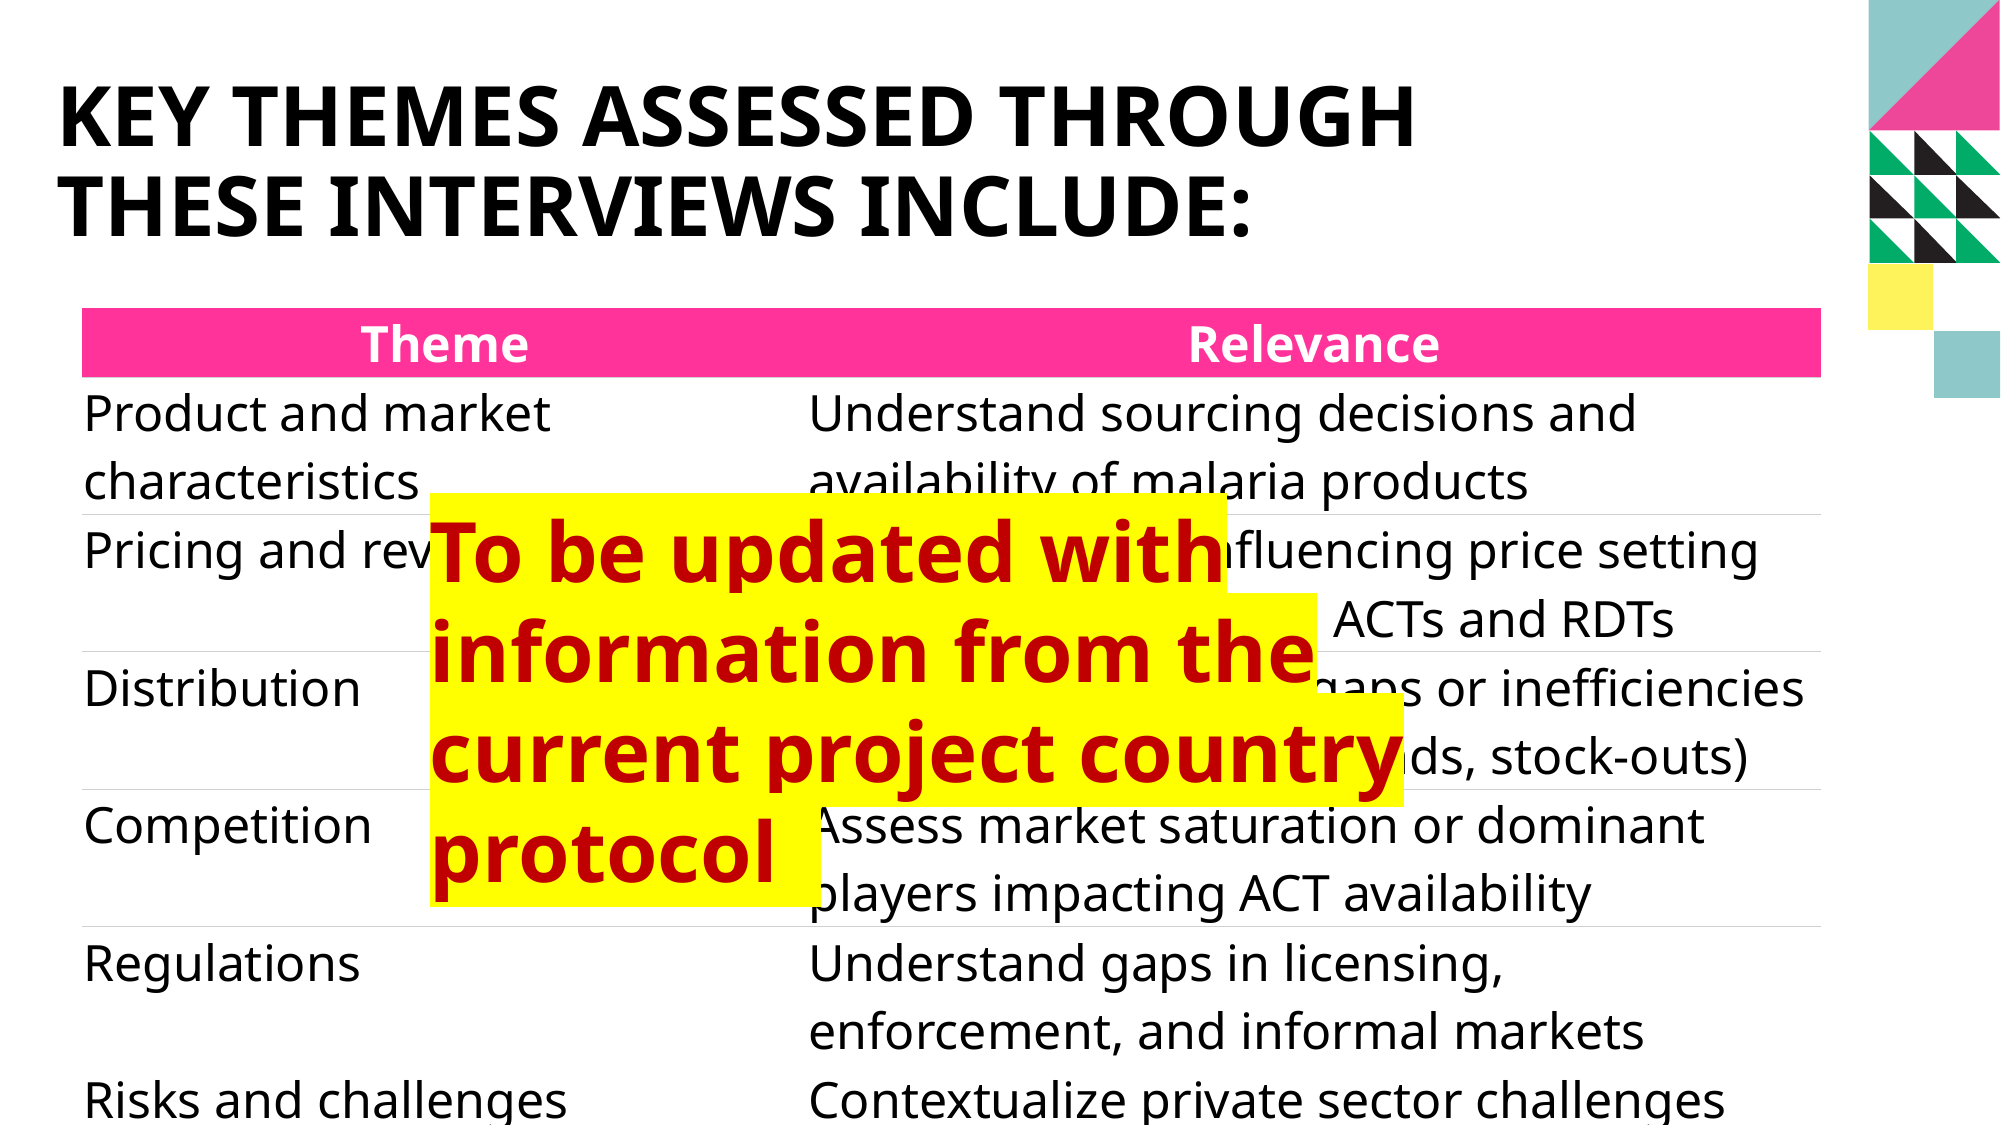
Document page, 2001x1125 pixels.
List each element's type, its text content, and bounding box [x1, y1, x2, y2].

table_cell Competition [82, 790, 808, 926]
table_header Theme [82, 308, 808, 377]
table_cell Product and market characteristics [82, 378, 808, 514]
table_cell Understand sourcing decisions and availability of malaria products [808, 378, 1821, 514]
table_cell Pricing and revenue [82, 515, 415, 651]
table_cell Contextualize private sector challenges and potential policy or technical solutions [808, 1064, 1821, 1125]
text_box To be updated with information from the current project country protocol [415, 491, 1585, 906]
table_cell Understand gaps in licensing, enforcement, and informal markets [808, 927, 1821, 1064]
table_cell Regulations [82, 927, 808, 1064]
table_cell Risks and challenges [82, 1064, 808, 1125]
table_cell Distribution [82, 652, 415, 789]
table_header Relevance [808, 308, 1821, 377]
table_cell Uncover factors influencing price setting and profit margins on ACTs and RDTs [1585, 515, 1821, 651]
title Key Themes assessed through these interviews include: [41, 63, 1703, 262]
table_cell Assess market saturation or dominant players impacting ACT availability [808, 790, 1821, 926]
table_cell Identify supply chain gaps or inefficiencies (e.g., online ordering trends, stock-outs) [1585, 652, 1821, 789]
